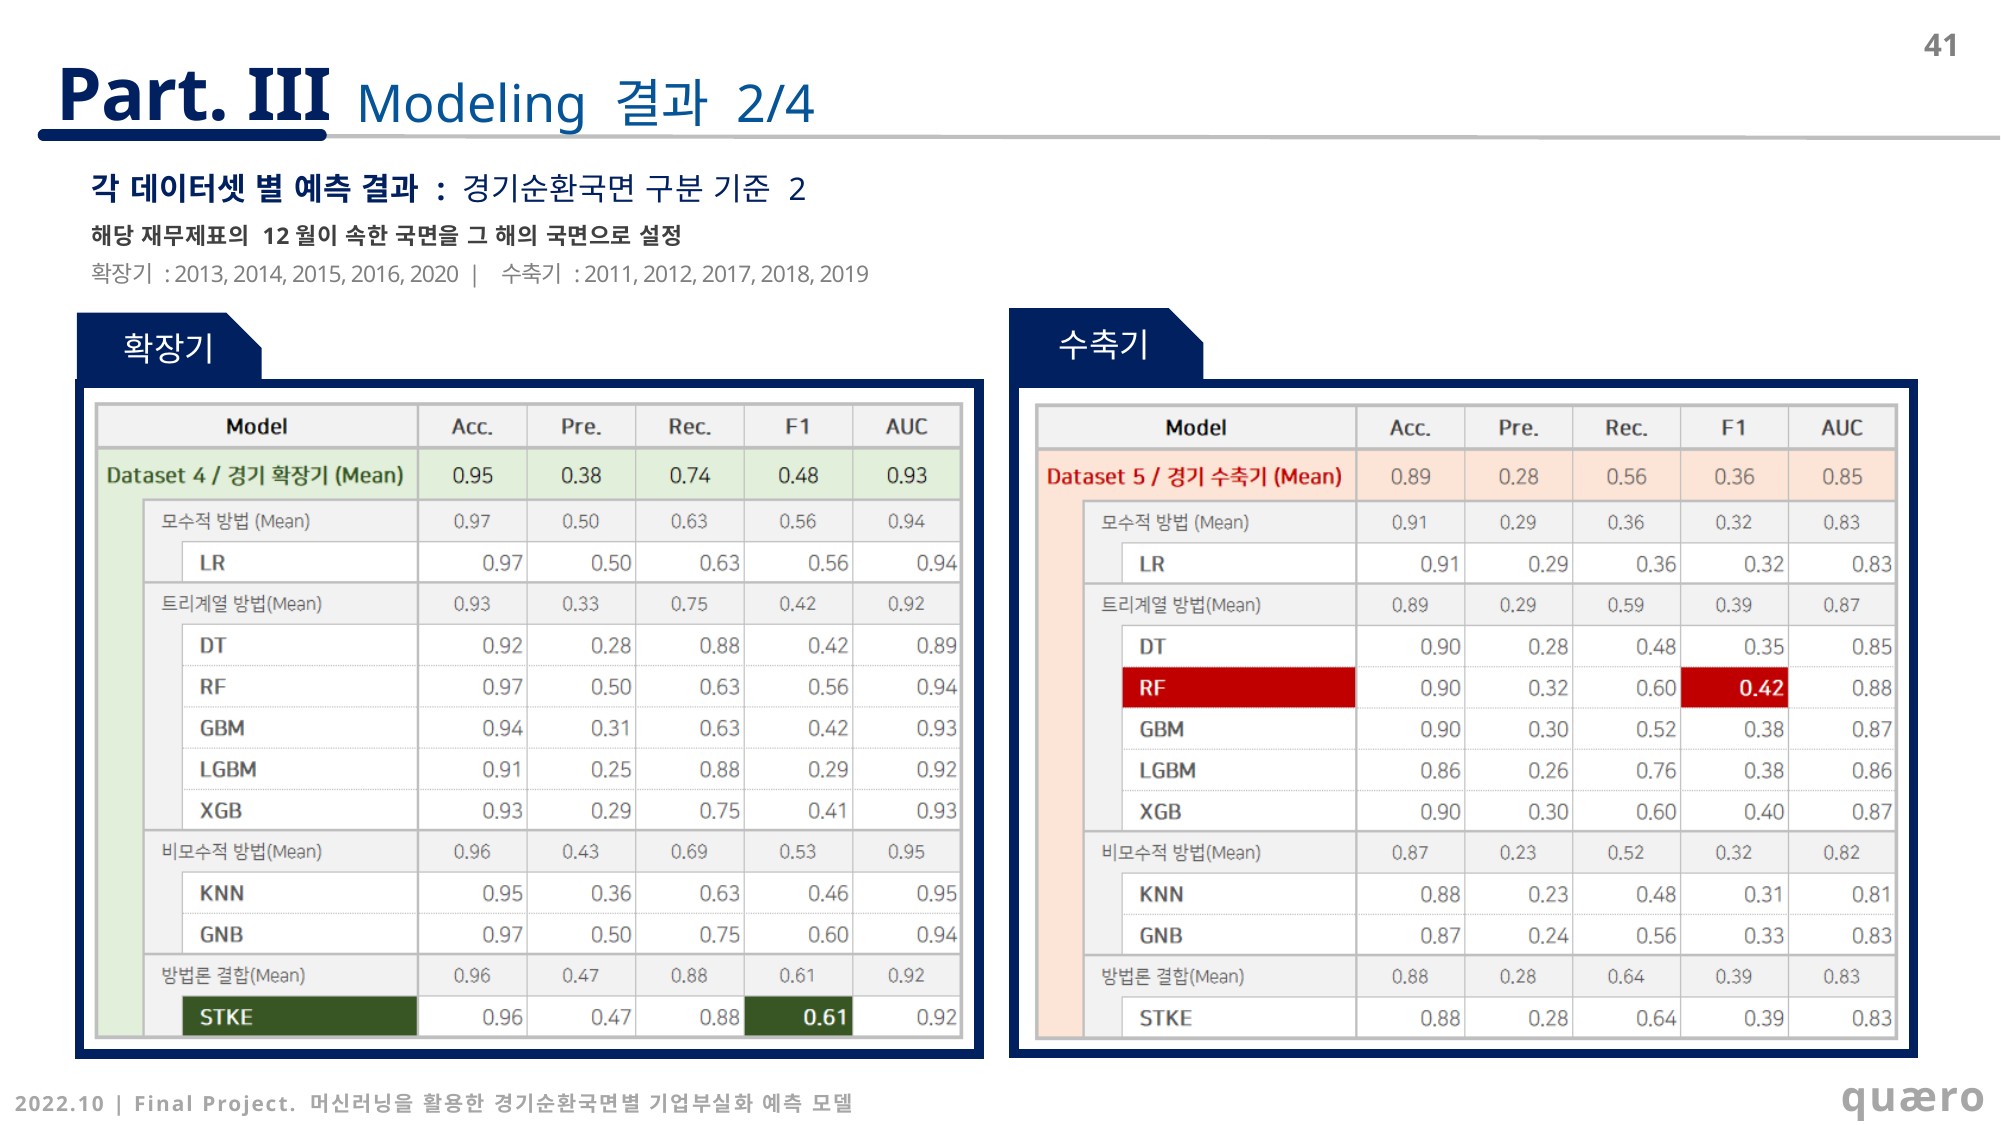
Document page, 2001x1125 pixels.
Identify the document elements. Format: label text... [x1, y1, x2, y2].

text_box 수축기 [1012, 311, 1200, 378]
text_box 확장기 [75, 311, 263, 385]
text_box 각 데이터셋 별 예측 결과 : 경기순환국면 구분 기준 2 [77, 161, 1662, 214]
slide_number 41 [1524, 17, 1975, 78]
picture [1028, 396, 1903, 1045]
picture [90, 396, 968, 1043]
text_box [79, 383, 980, 1055]
text_box Modeling 결과 2/4 [341, 53, 1352, 141]
text_box [1013, 382, 1915, 1055]
text_box 해당 재무제표의 12월이 속한 국면을 그 해의 국면으로 설정 확장기 : 2013, 2014, 2015, 2016, 2020 | 수축기 : 2011, 2012, 2017, 2018, 2019 [76, 214, 1314, 295]
